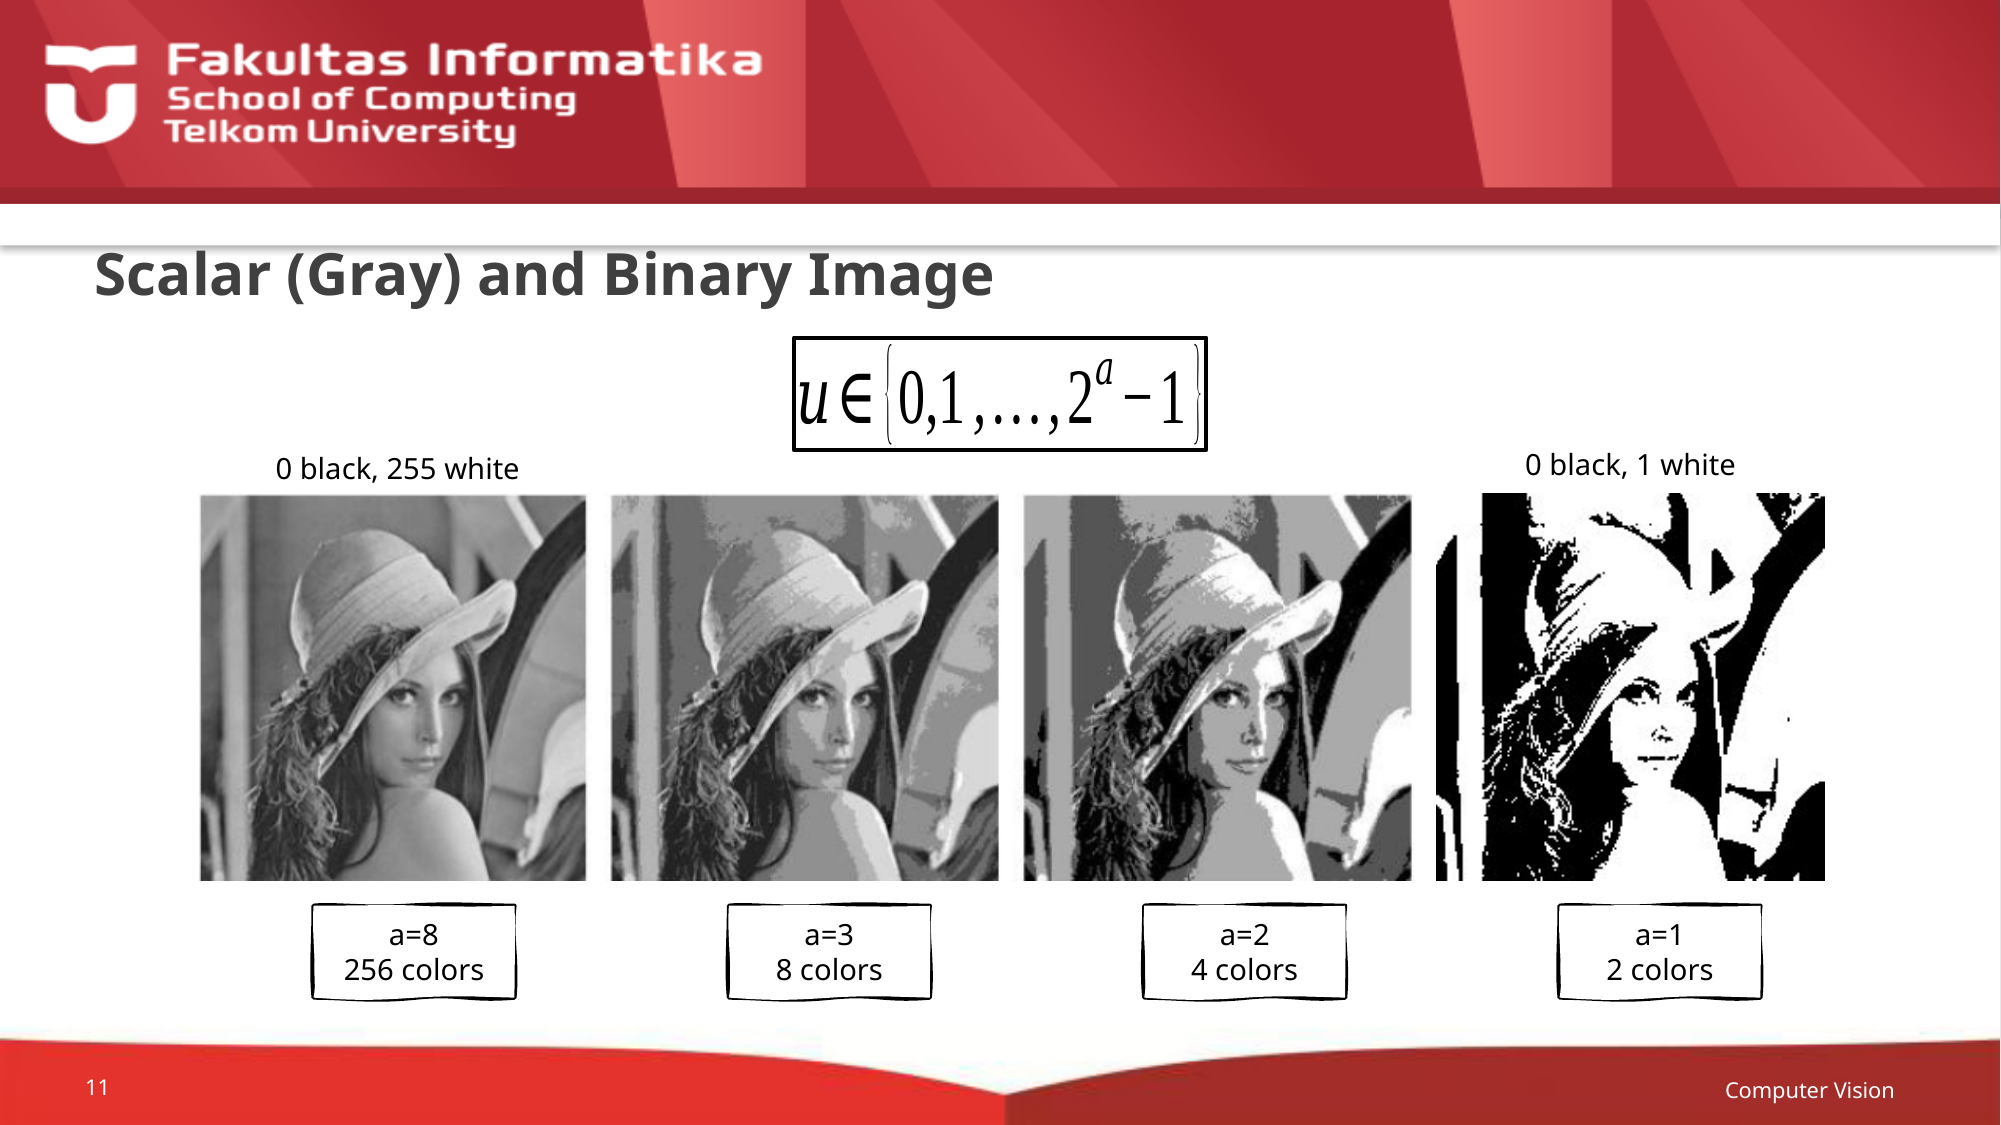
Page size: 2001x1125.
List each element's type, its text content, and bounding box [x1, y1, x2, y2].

text_box 0 black, 1 white [1479, 439, 1783, 490]
title Scalar (Gray) and Binary Image [79, 219, 1901, 325]
text_box 0 black, 255 white [246, 442, 550, 491]
slide_number 11 [85, 1058, 164, 1119]
picture [0, 0, 2001, 1125]
text_box a=1 2 colors [1556, 902, 1764, 1002]
text_box a=2 4 colors [1140, 902, 1349, 1002]
text_box a=8 256 colors [310, 902, 518, 1002]
list Computer Vision [1185, 1058, 1911, 1119]
text_box a=3 8 colors [725, 902, 933, 1002]
picture [198, 492, 1415, 881]
picture [1436, 492, 1825, 881]
